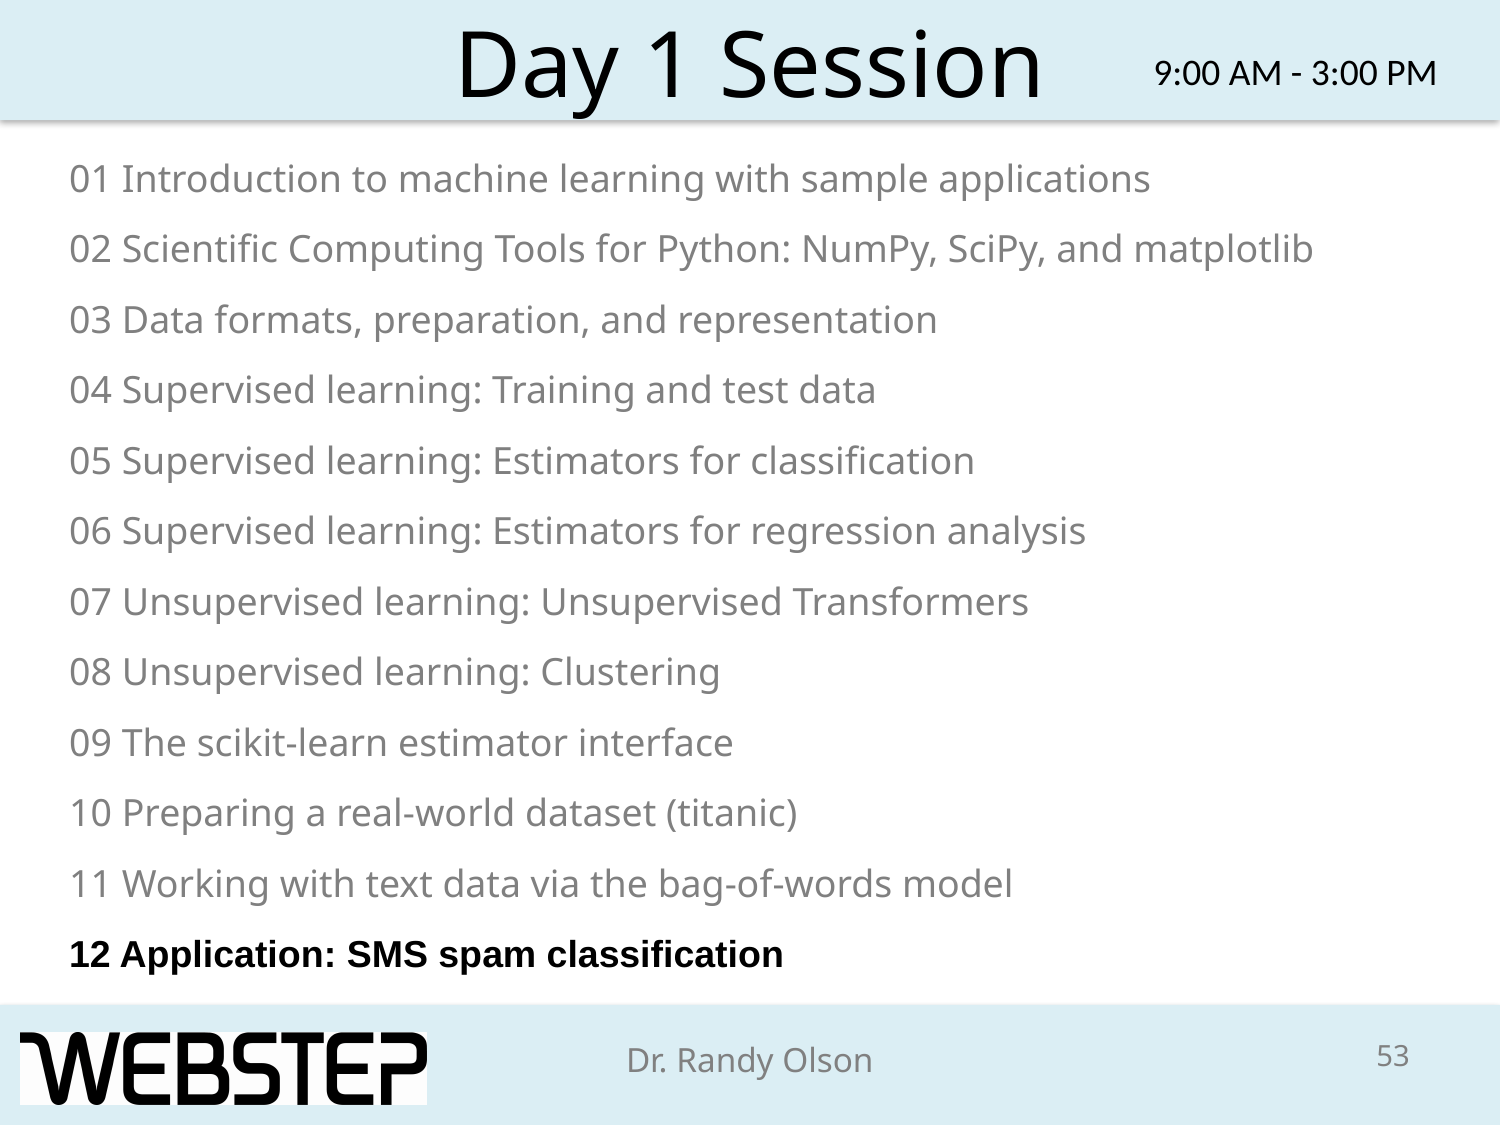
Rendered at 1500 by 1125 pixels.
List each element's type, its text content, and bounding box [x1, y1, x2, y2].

slide_number 53 [1310, 1026, 1425, 1088]
title Day 1 Session [75, 0, 1425, 129]
text_box 9:00 AM - 3:00 PM [1138, 40, 1453, 101]
list 01 Introduction to machine learning with sample applications 02 Scientific Computing Tools for Python: NumPy, SciPy, and matplotlib 03 Data formats, preparation, and representation 04 Supervised learning: Training and test data 05 Supervised learning: Estimators for classification 06 Supervised learning: Estimators for regression analysis 07 Unsupervised learning: Unsupervised Transformers 08 Unsupervised learning: Clustering 09 The scikit-learn estimator interface 10 Preparing a real-world dataset (titanic) 11 Working with text data via the bag-of-words model 12 Application: SMS spam classification [54, 129, 1474, 971]
picture [20, 1032, 427, 1105]
